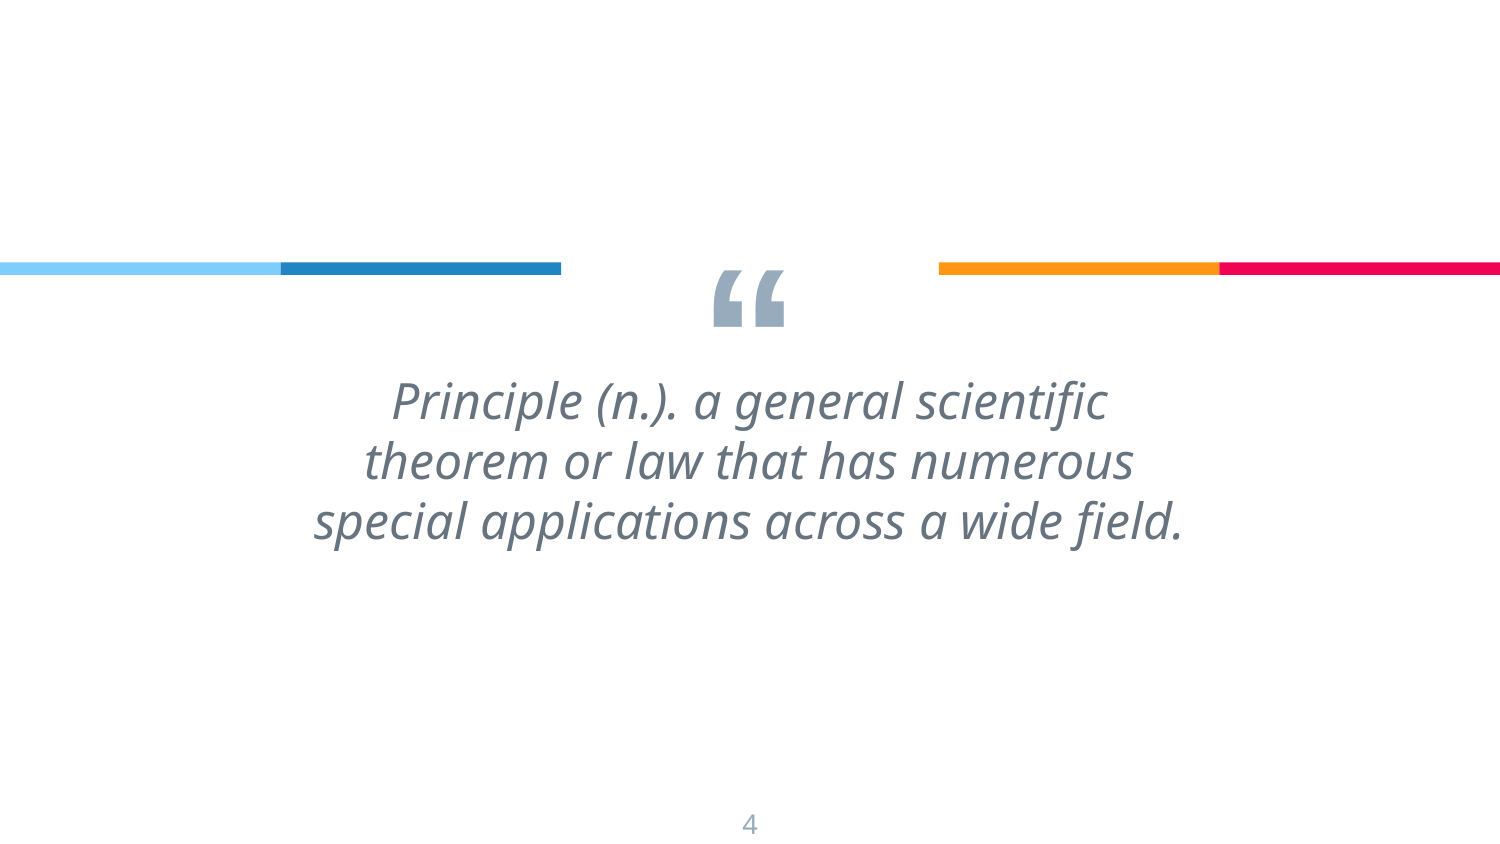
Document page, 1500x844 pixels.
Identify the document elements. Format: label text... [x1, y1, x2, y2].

list Principle (n.). a general scientific theorem or law that has numerous special applications across a wide field. [280, 354, 1220, 593]
slide_number 4 [0, 792, 1500, 844]
